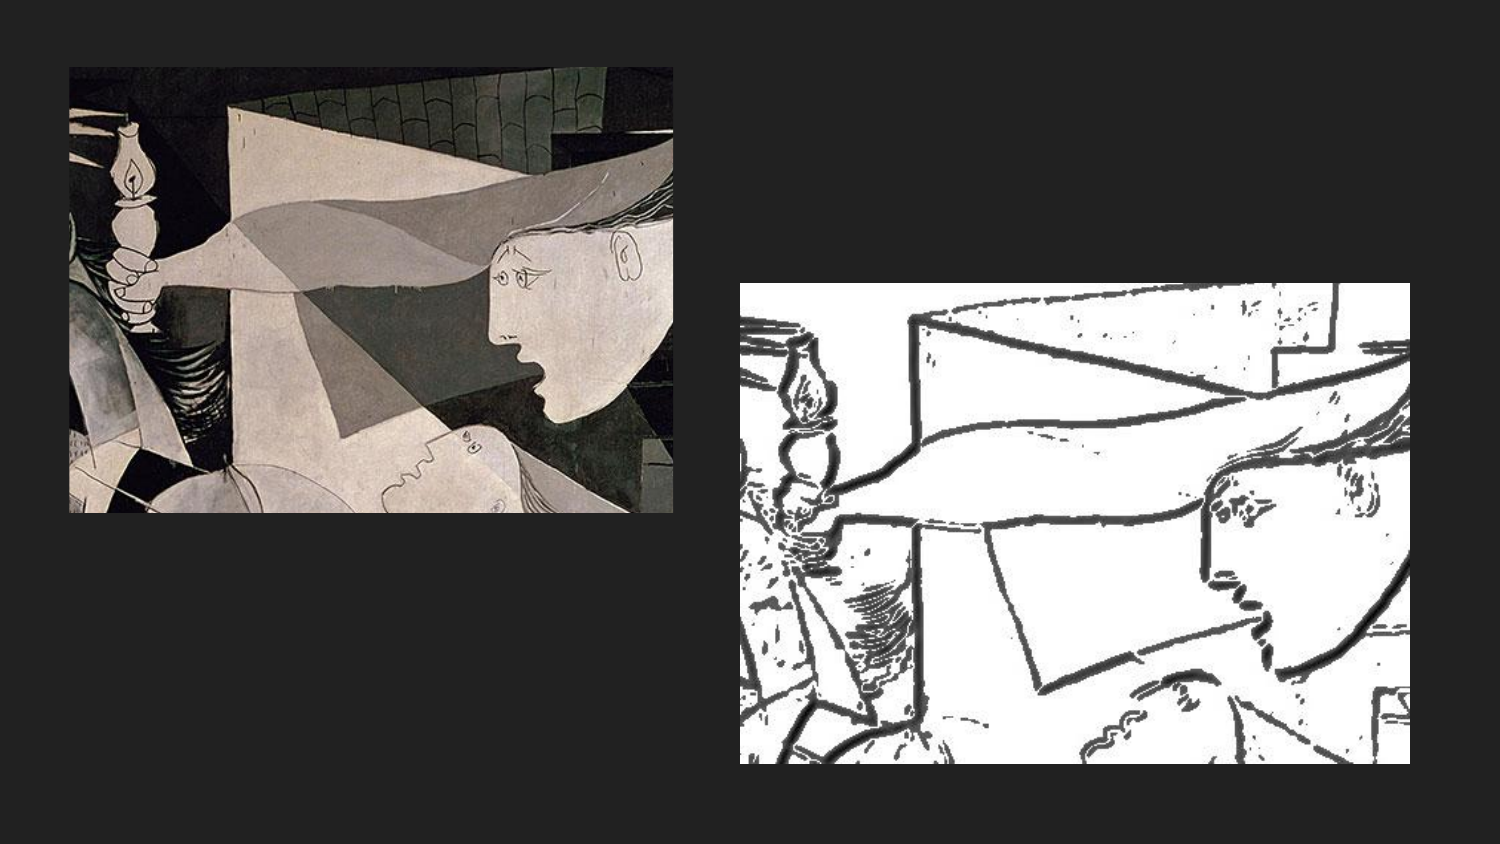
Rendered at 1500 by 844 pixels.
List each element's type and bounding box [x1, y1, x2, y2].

picture [69, 67, 674, 513]
picture [739, 283, 1411, 765]
